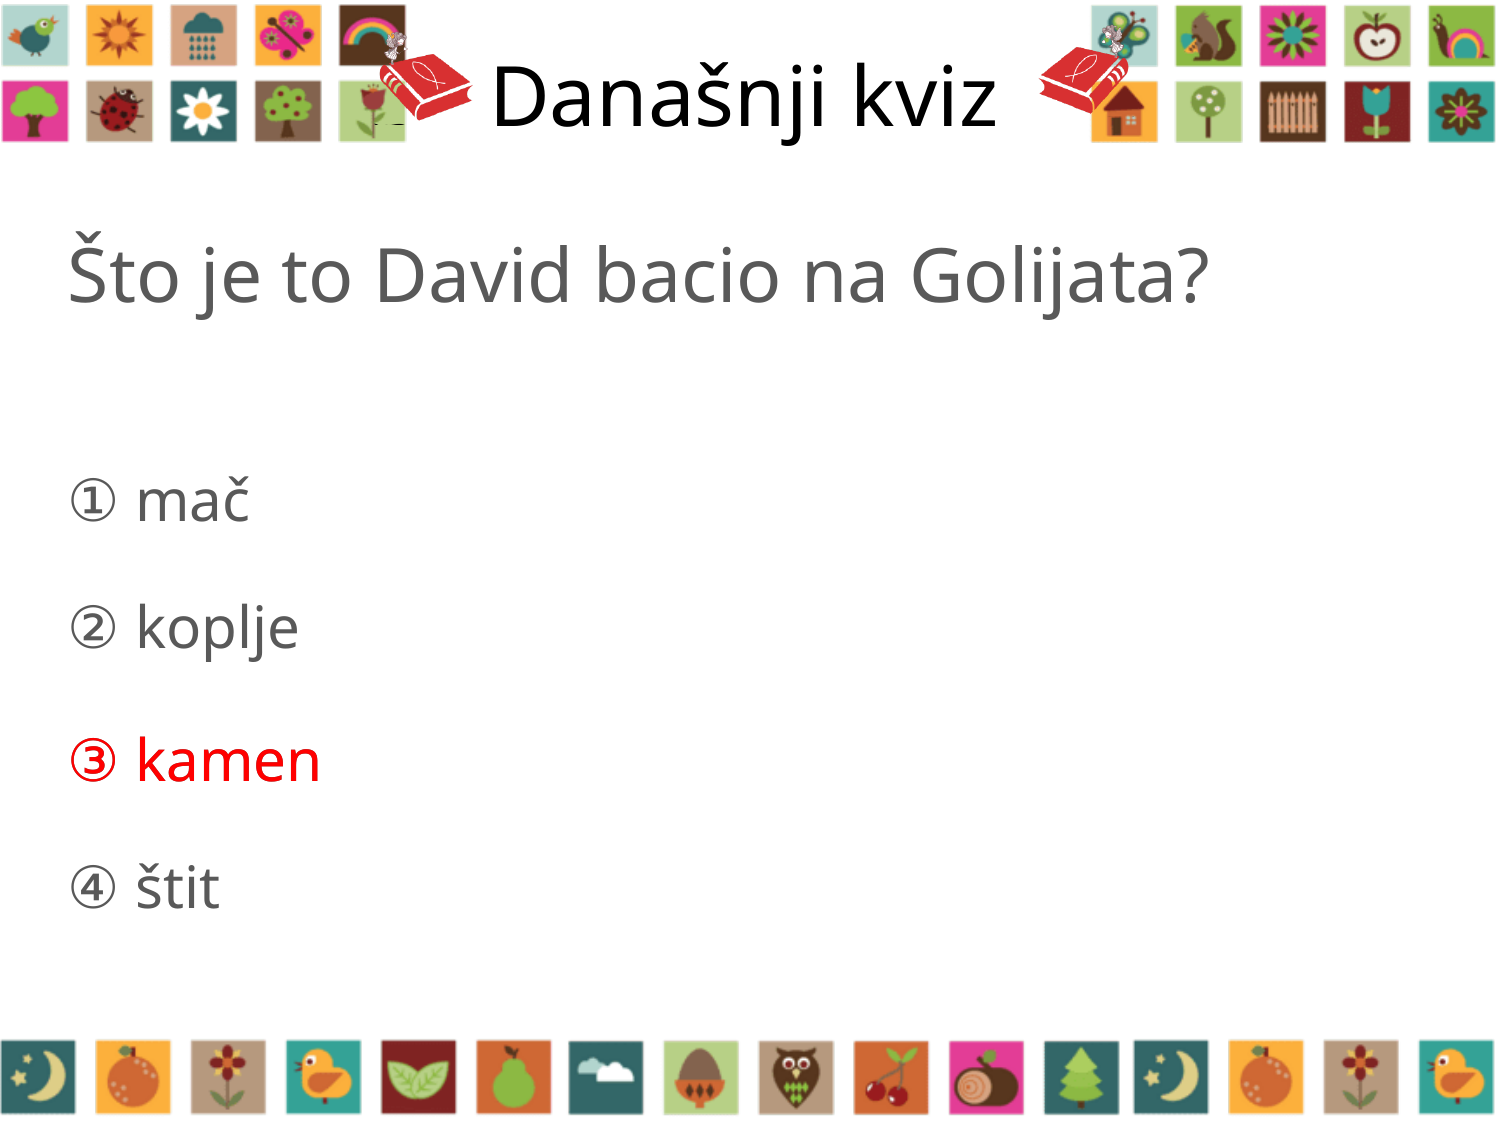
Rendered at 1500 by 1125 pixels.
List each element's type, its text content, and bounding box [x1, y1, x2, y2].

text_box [0, 1028, 1500, 1118]
text_box ② koplje [53, 582, 1436, 668]
text_box ④ štit [53, 842, 1483, 928]
text_box ① mač [53, 456, 1436, 541]
text_box ③ kamen [53, 716, 1483, 801]
text_box Što je to David bacio na Golijata? [53, 219, 1436, 325]
picture [0, 3, 505, 150]
picture [1007, 3, 1500, 150]
text_box Današnji kviz [424, 35, 1077, 151]
